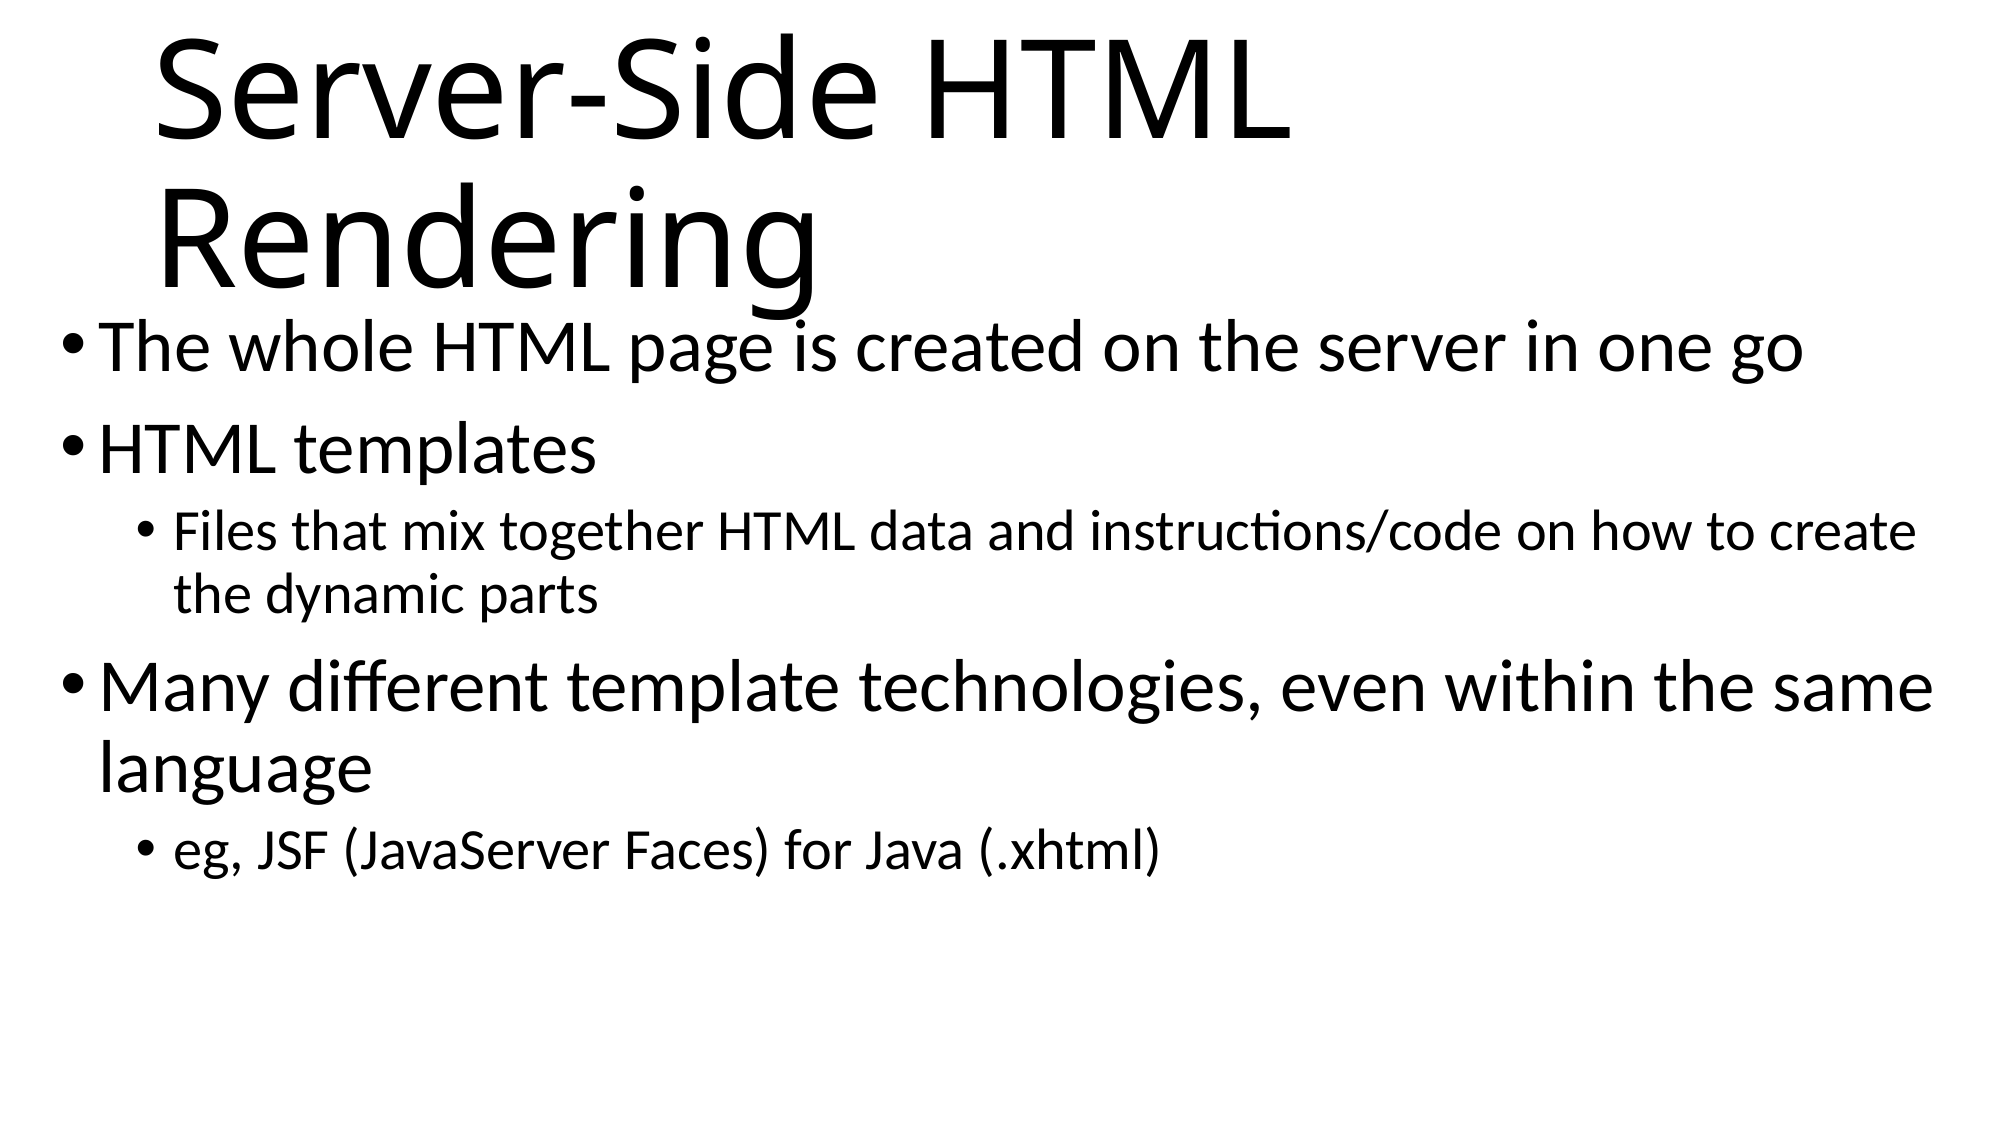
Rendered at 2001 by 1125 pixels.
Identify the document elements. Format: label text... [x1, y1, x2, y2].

title Server-Side HTML Rendering [137, 59, 1863, 278]
list The whole HTML page is created on the server in one go HTML templates Files that mix together HTML data and instructions/code on how to create the dynamic parts Many different template technologies, even within the same language eg, JSF (JavaServer Faces) for Java (.xhtml) [45, 299, 1966, 1094]
